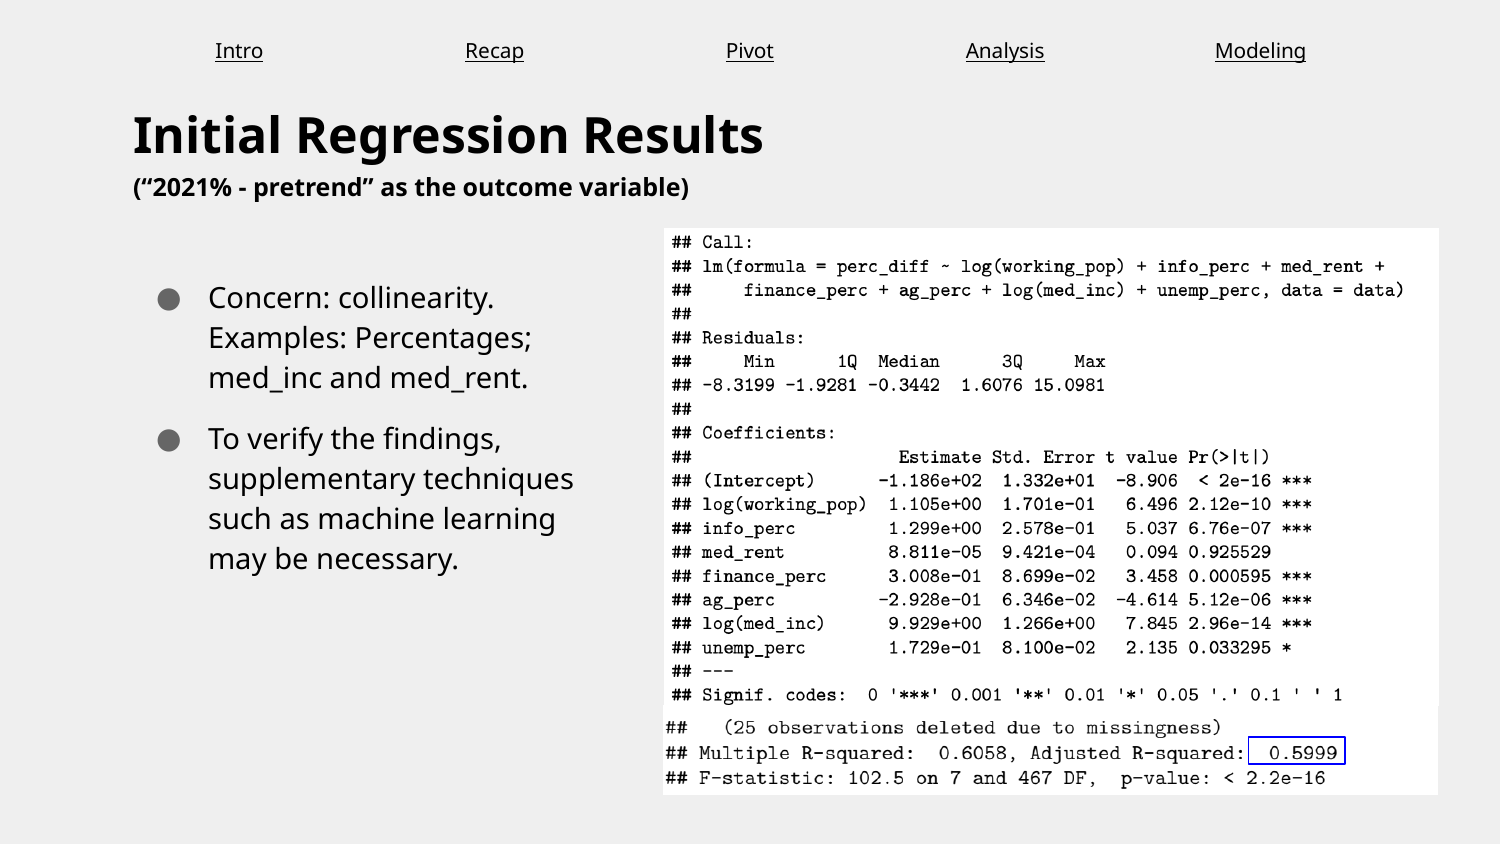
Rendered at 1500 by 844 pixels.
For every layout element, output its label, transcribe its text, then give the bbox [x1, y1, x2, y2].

text_box (“2021% - pretrend” as the outcome variable) [118, 156, 783, 216]
text_box Analysis [884, 22, 1127, 75]
title Initial Regression Results [118, 88, 1382, 193]
list Concern: collinearity. Examples: Percentages; med_inc and med_rent. To verify the findings, supplementary techniques such as machine learning may be necessary. [118, 216, 616, 756]
text_box Modeling [1139, 22, 1382, 75]
text_box Pivot [628, 22, 872, 75]
picture [663, 228, 1439, 796]
text_box Intro [118, 22, 361, 75]
text_box Recap [373, 22, 616, 75]
